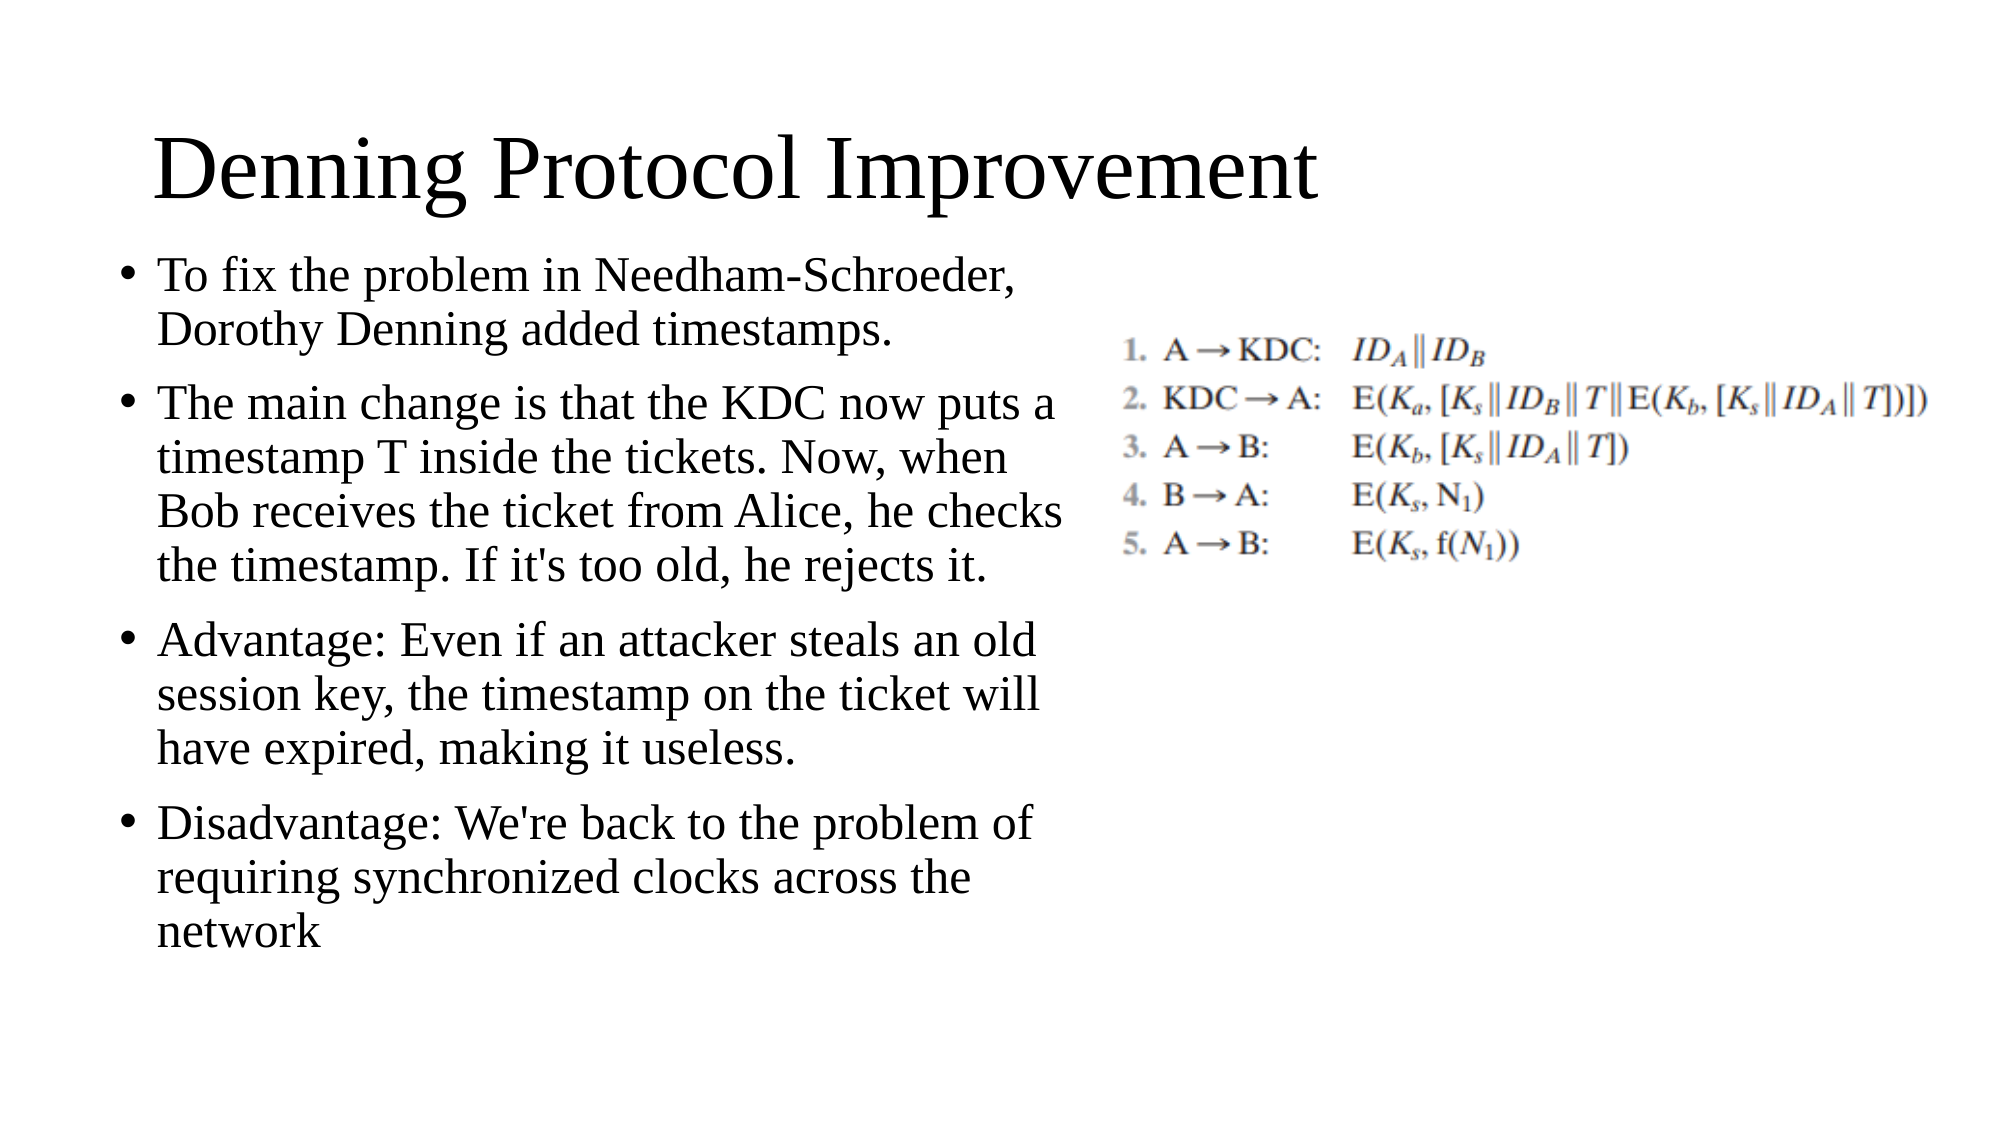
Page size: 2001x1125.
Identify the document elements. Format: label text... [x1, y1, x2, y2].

list To fix the problem in Needham-Schroeder, Dorothy Denning added timestamps. The main change is that the KDC now puts a timestamp T inside the tickets. Now, when Bob receives the ticket from Alice, he checks the timestamp. If it's too old, he rejects it. Advantage: Even if an attacker steals an old session key, the timestamp on the ticket will have expired, making it useless. Disadvantage: We're back to the problem of requiring synchronized clocks across the network [104, 240, 1094, 983]
title Denning Protocol Improvement [137, 59, 1863, 278]
picture [1109, 305, 1961, 570]
